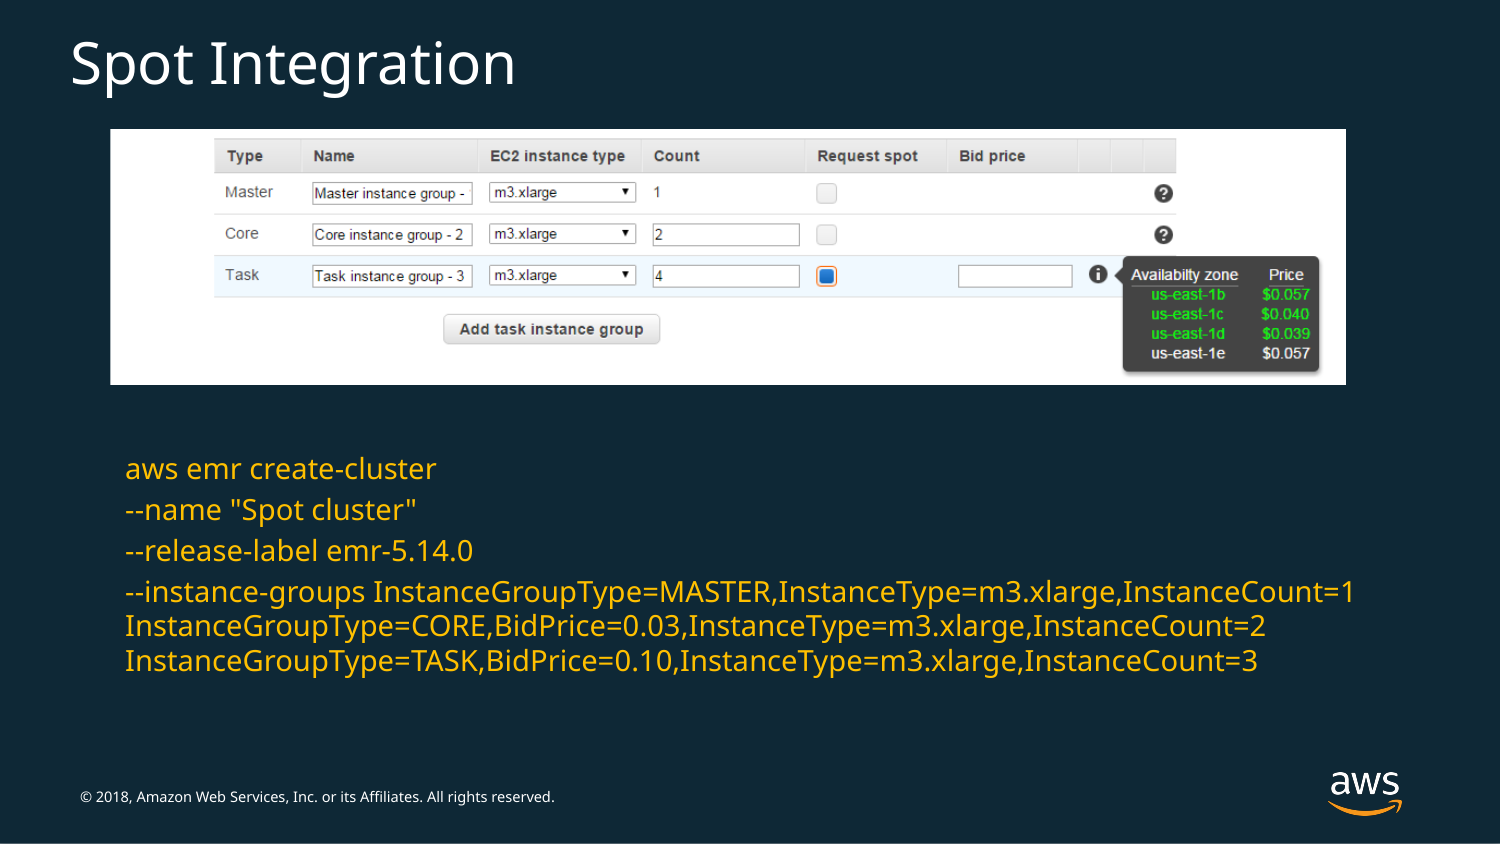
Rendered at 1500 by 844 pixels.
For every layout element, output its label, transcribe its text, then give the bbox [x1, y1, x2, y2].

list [110, 129, 1347, 385]
picture [1328, 772, 1402, 816]
text_box aws emr create-cluster --name "Spot cluster" --release-label emr-5.14.0 --instance-groups InstanceGroupType=MASTER,InstanceType=m3.xlarge,InstanceCount=1 InstanceGroupType=CORE,BidPrice=0.03,InstanceType=m3.xlarge,InstanceCount=2 InstanceGroupType=TASK,BidPrice=0.10,InstanceType=m3.xlarge,InstanceCount=3 [110, 443, 1500, 686]
title Spot Integration [55, 18, 1402, 109]
